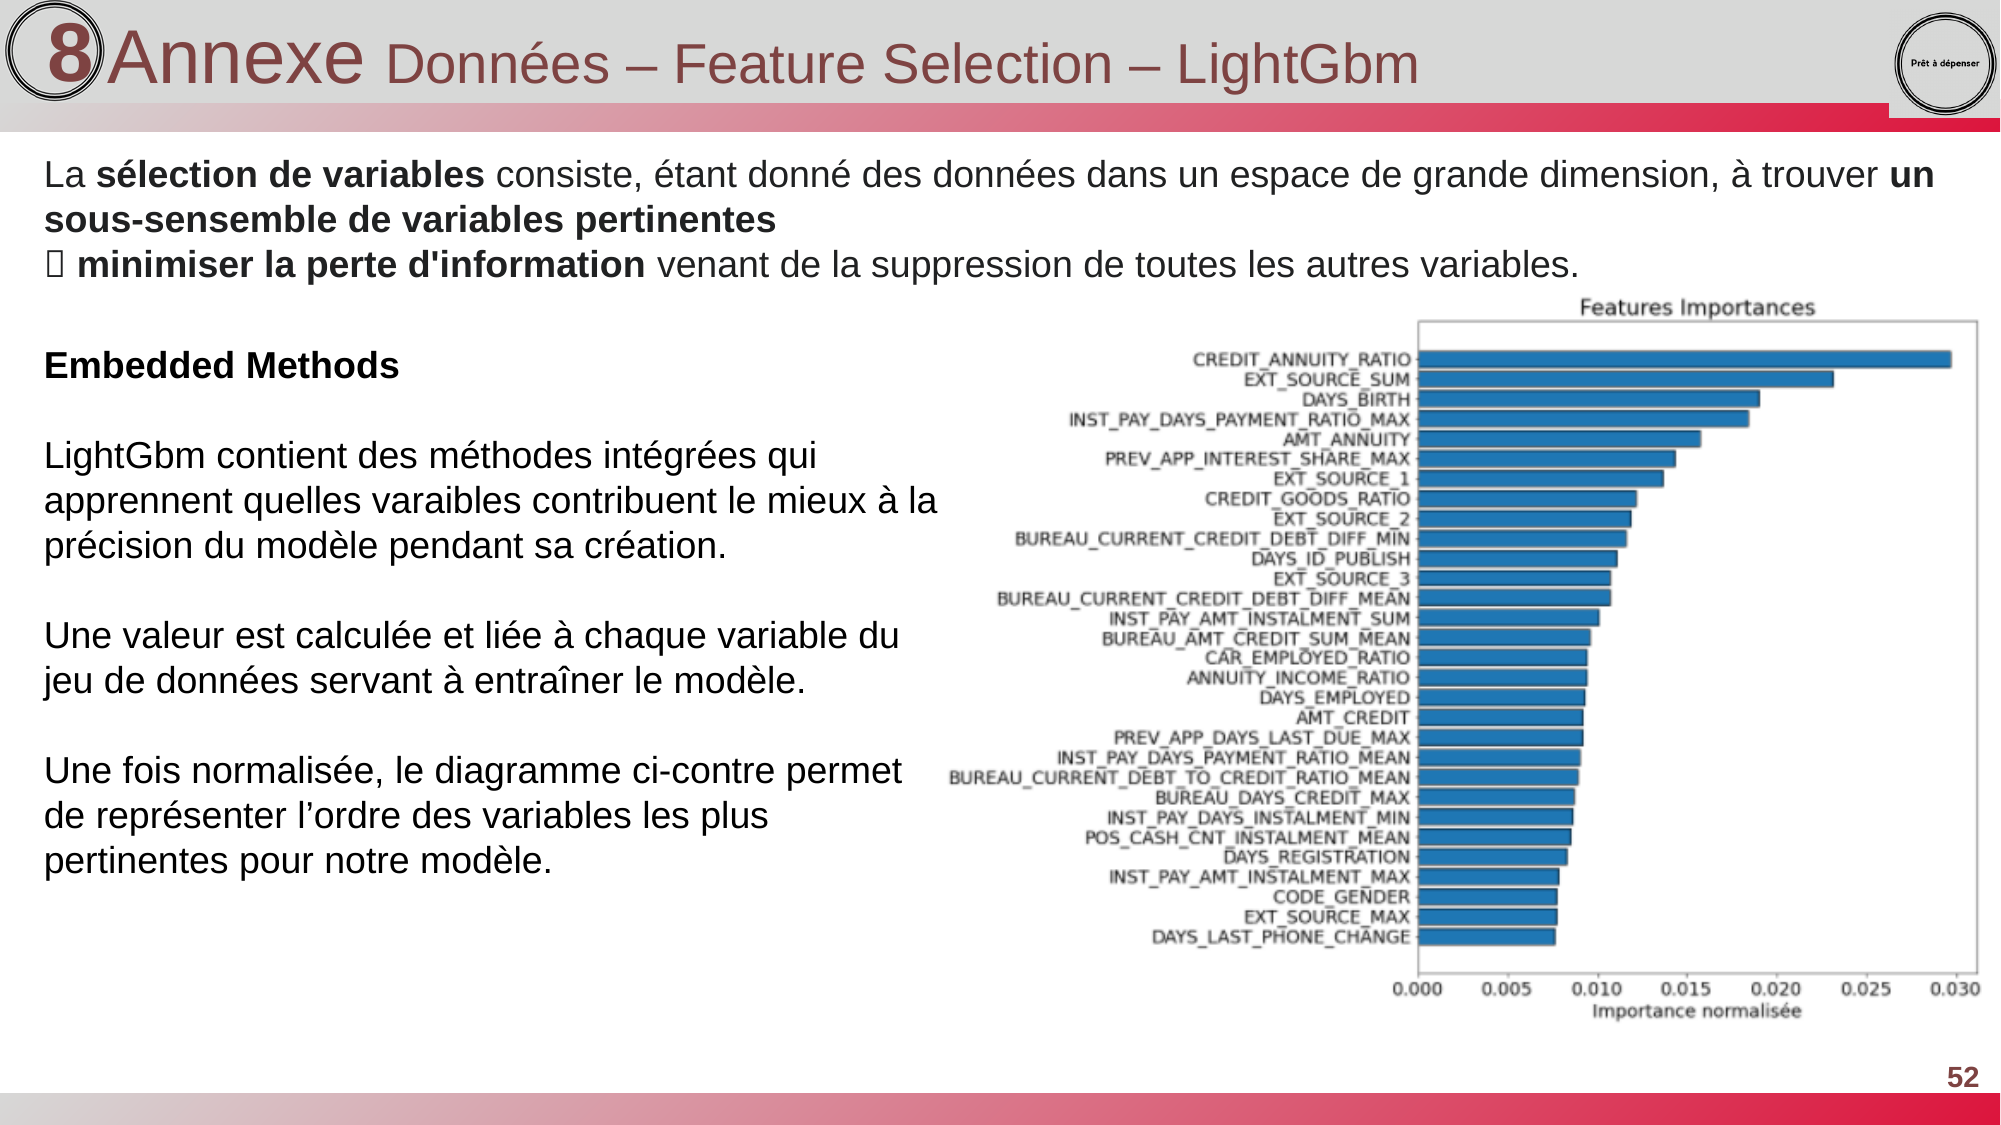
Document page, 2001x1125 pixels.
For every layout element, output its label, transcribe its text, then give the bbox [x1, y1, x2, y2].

picture [0, 0, 107, 103]
picture [905, 289, 1992, 1033]
text_box La sélection de variables consiste, étant donné des données dans un espace de grande dimension, à trouver un sous-sensemble de variables pertinentes  minimiser la perte d'information venant de la suppression de toutes les autres variables. [29, 142, 1995, 293]
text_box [0, 0, 2000, 132]
slide_number 52 [1929, 1045, 1995, 1092]
picture [1889, 9, 2000, 118]
text_box Embedded Methods LightGbm contient des méthodes intégrées qui apprennent quelles varaibles contribuent le mieux à la précision du modèle pendant sa création. Une valeur est calculée et liée à chaque variable du jeu de données servant à entraîner le modèle. Une fois normalisée, le diagramme ci-contre permet de représenter l’ordre des variables les plus pertinentes pour notre modèle. [28, 333, 905, 889]
text_box [0, 1092, 2000, 1125]
